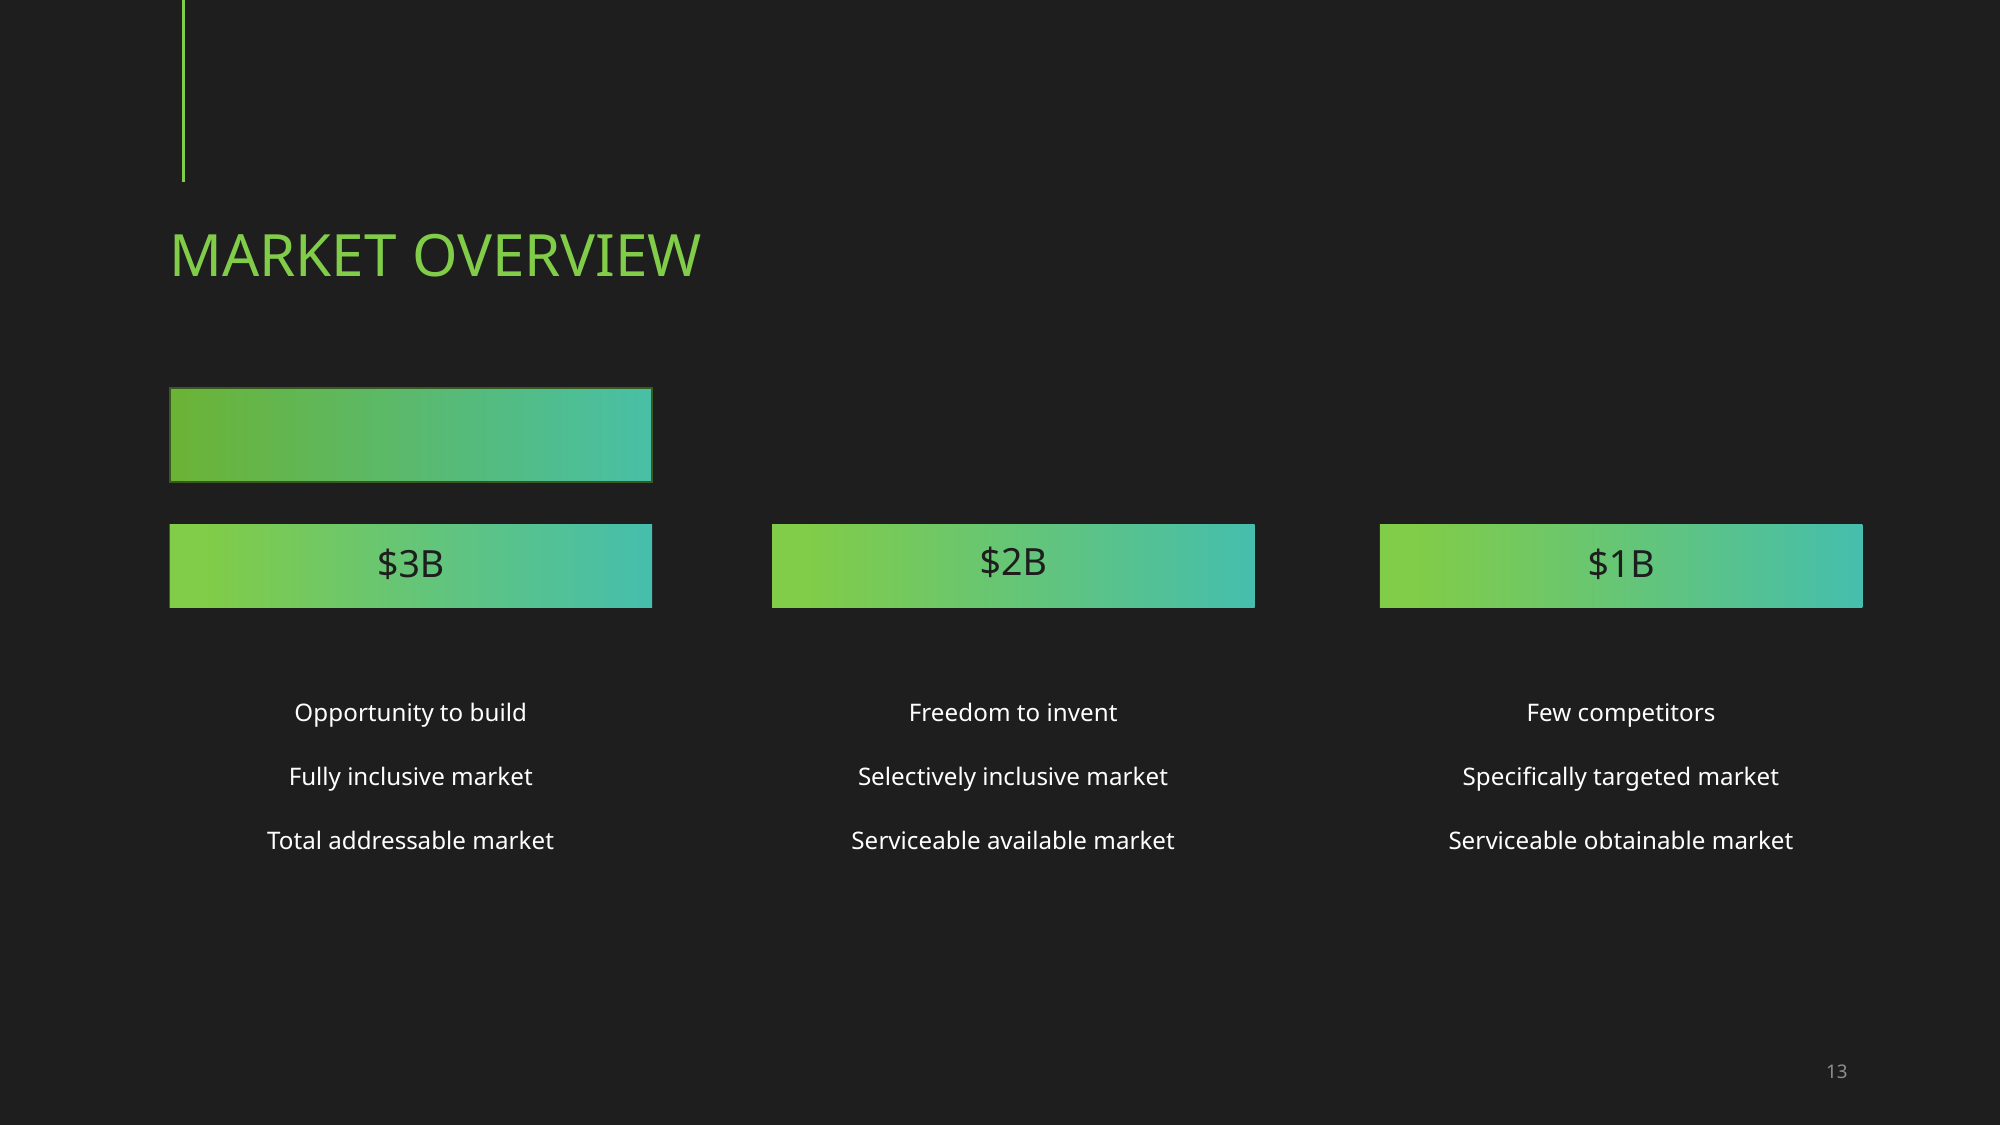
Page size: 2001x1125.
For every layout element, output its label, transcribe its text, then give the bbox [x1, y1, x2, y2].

slide_number 13 [1412, 1042, 1863, 1103]
list $1B [1379, 535, 1863, 595]
list Freedom to invent Selectively inclusive market Serviceable available market [772, 675, 1255, 863]
title Market overview [169, 182, 1895, 334]
list $2B [772, 535, 1255, 595]
list Few competitors Specifically targeted market Serviceable obtainable market [1379, 675, 1863, 863]
list $3B [169, 535, 653, 595]
list Opportunity to build Fully inclusive market Total addressable market [169, 675, 653, 863]
text_box [169, 387, 653, 483]
